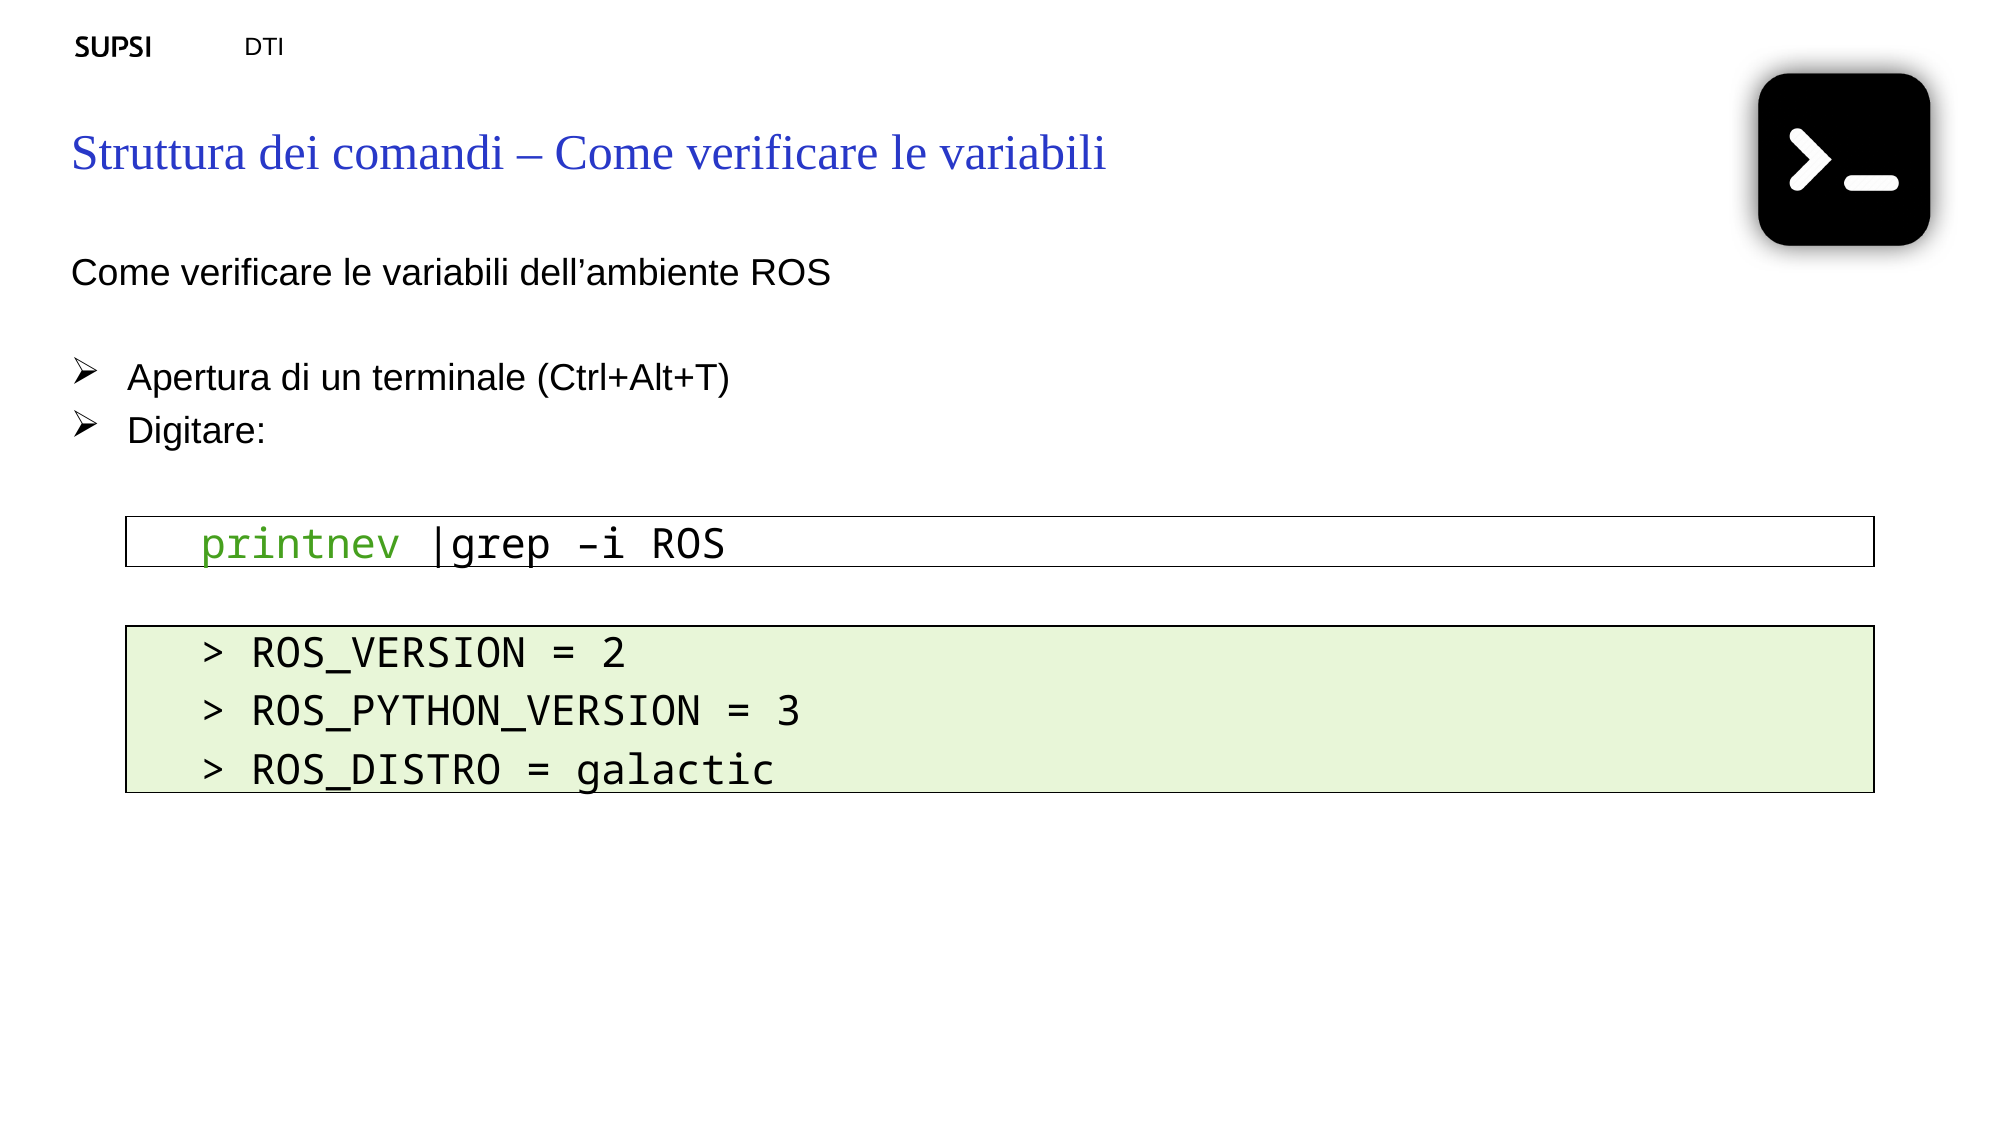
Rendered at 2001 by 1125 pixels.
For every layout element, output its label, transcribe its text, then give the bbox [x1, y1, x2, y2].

text_box printnev |grep –i ROS [125, 516, 1875, 567]
picture [75, 34, 153, 57]
title Struttura dei comandi – Come verificare le variabili [70, 119, 1733, 238]
picture [1755, 69, 1933, 249]
list Come verificare le variabili dell’ambiente ROS Apertura di un terminale (Ctrl+Alt+T) Digitare: [70, 248, 1930, 1024]
text_box > ROS_VERSION = 2 > ROS_PYTHON_VERSION = 3 > ROS_DISTRO = galactic [125, 625, 1875, 793]
